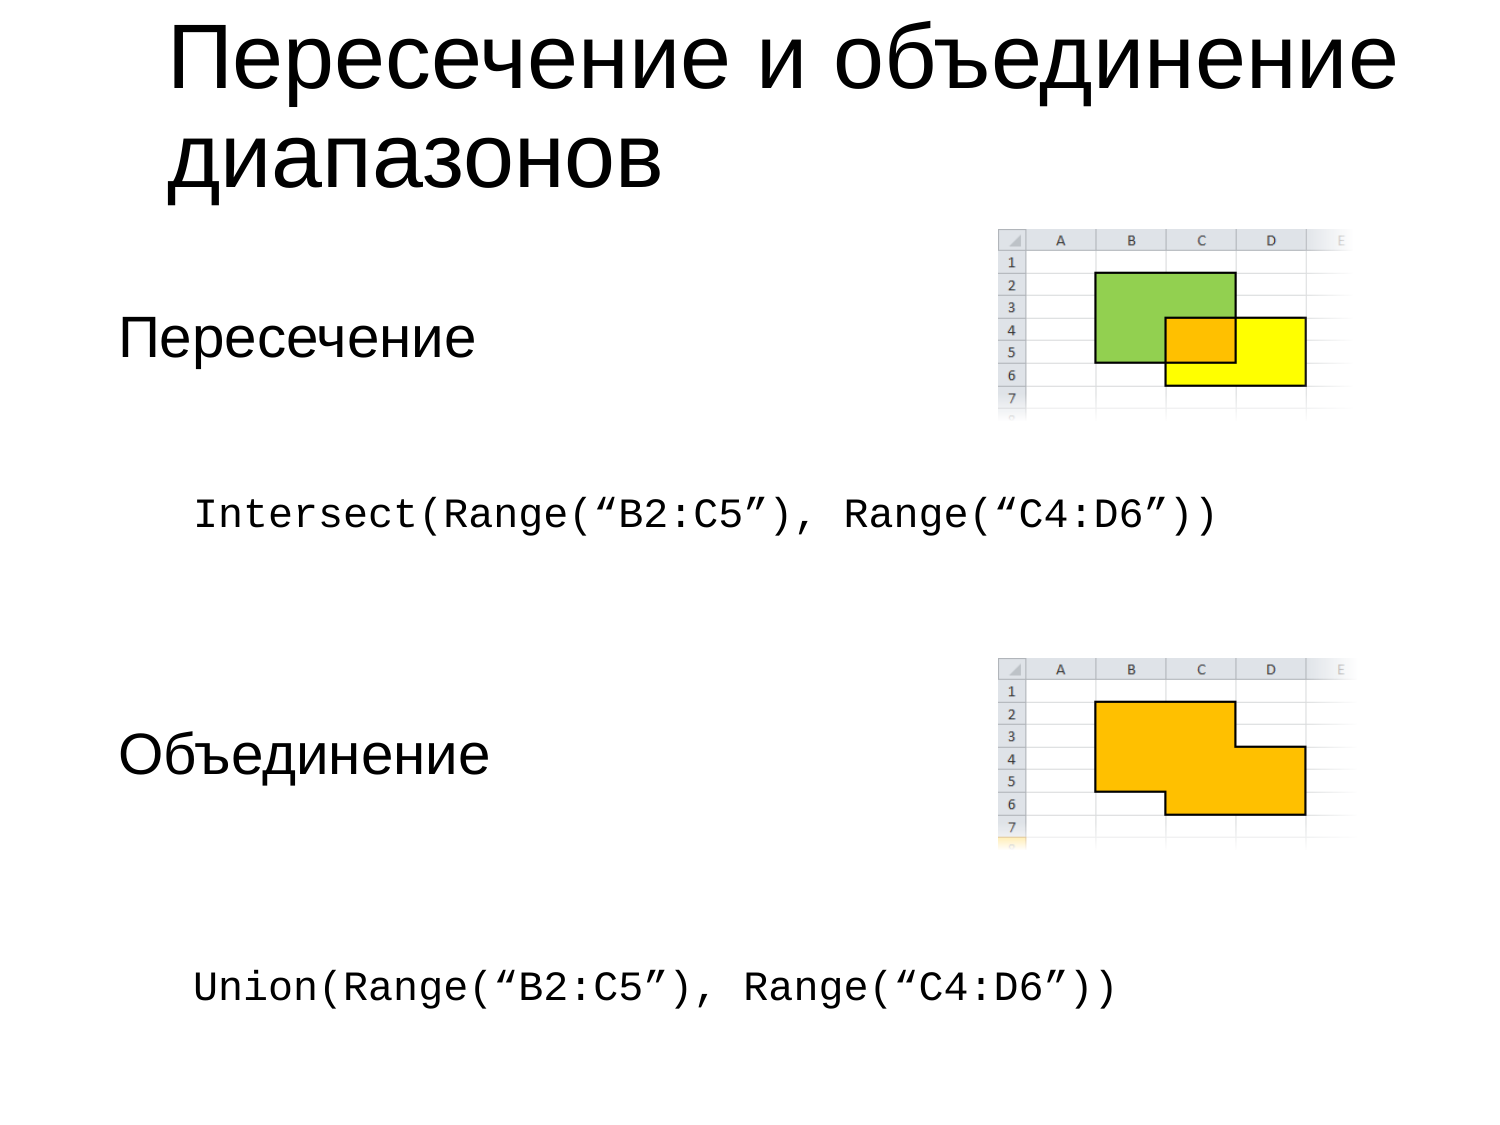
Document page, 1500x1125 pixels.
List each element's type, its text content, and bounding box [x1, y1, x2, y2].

picture [997, 658, 1358, 851]
picture [997, 229, 1354, 422]
list Пересечение Intersect(Range(“B2:C5”), Range(“C4:D6”)) Объединение Union(Range(“B2:C5”), Range(“C4:D6”)) [103, 299, 1397, 1014]
title Пересечение и объединение диапазонов [2, 0, 1500, 218]
